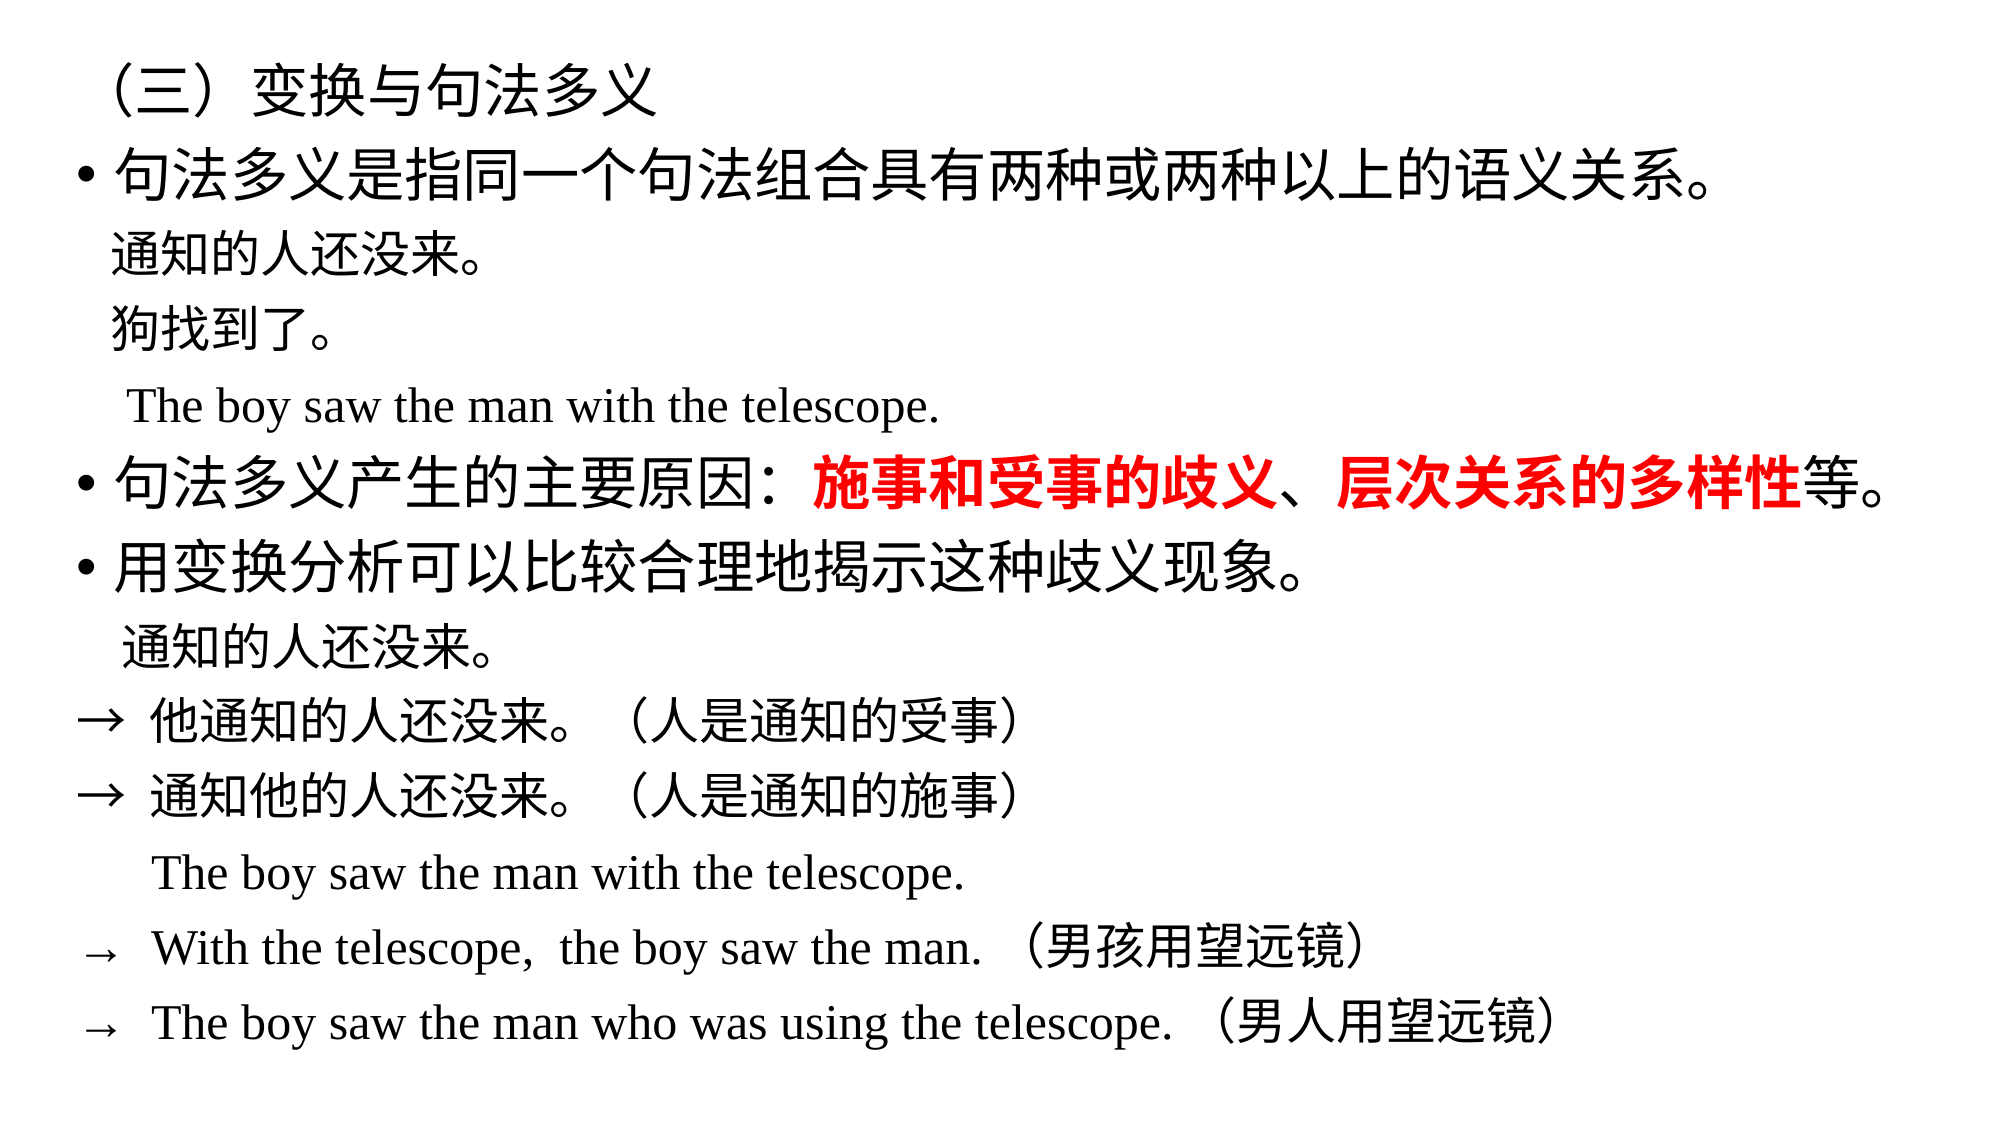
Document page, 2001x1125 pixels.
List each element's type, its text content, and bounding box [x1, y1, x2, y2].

list （三）变换与句法多义 句法多义是指同一个句法组合具有两种或两种以上的语义关系。 通知的人还没来。 狗找到了。 The boy saw the man with the telescope. 句法多义产生的主要原因：施事和受事的歧义、层次关系的多样性等。 用变换分析可以比较合理地揭示这种歧义现象。 通知的人还没来。 → 他通知的人还没来。（人是通知的受事） → 通知他的人还没来。（人是通知的施事） The boy saw the man with the telescope. → With the telescope, the boy saw the man.（男孩用望远镜） → The boy saw the man who was using the telescope.（男人用望远镜） [60, 54, 1961, 1088]
